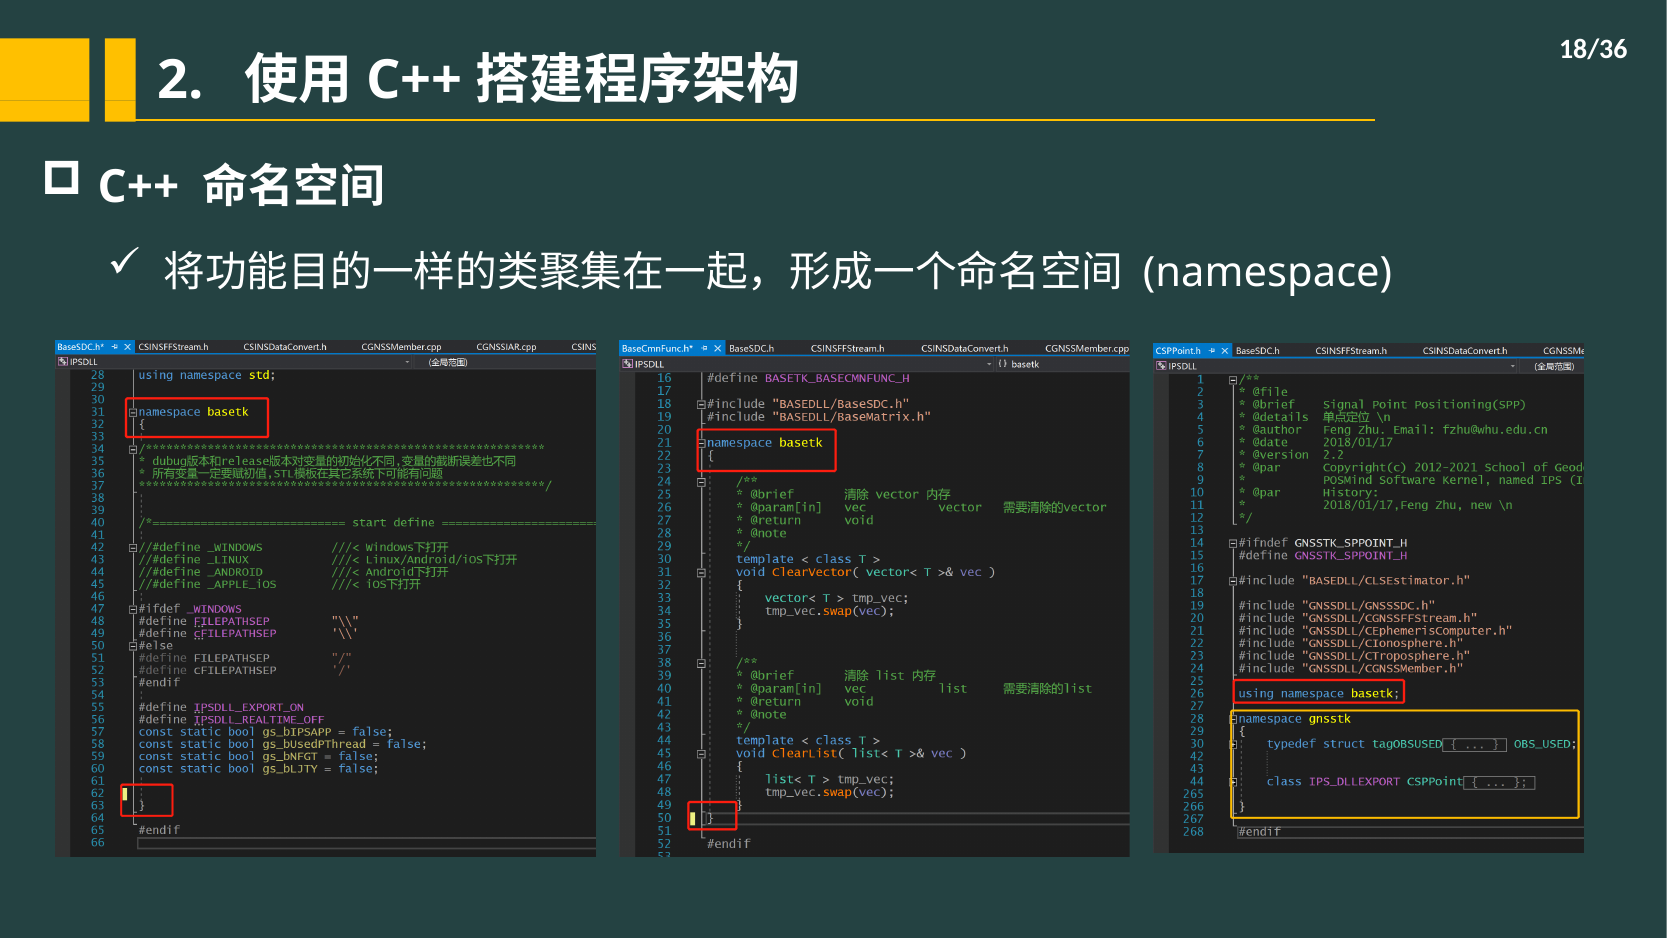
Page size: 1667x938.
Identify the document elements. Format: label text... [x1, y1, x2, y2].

picture [1153, 343, 1585, 853]
picture [54, 339, 596, 857]
list C++ 命名空间 将功能目的一样的类聚集在一起，形成一个命名空间 (namespace) [26, 121, 1625, 352]
title 2. 使用C++搭建程序架构 [157, 43, 1317, 111]
picture [618, 340, 1130, 857]
slide_number /36 [1259, 22, 1643, 73]
